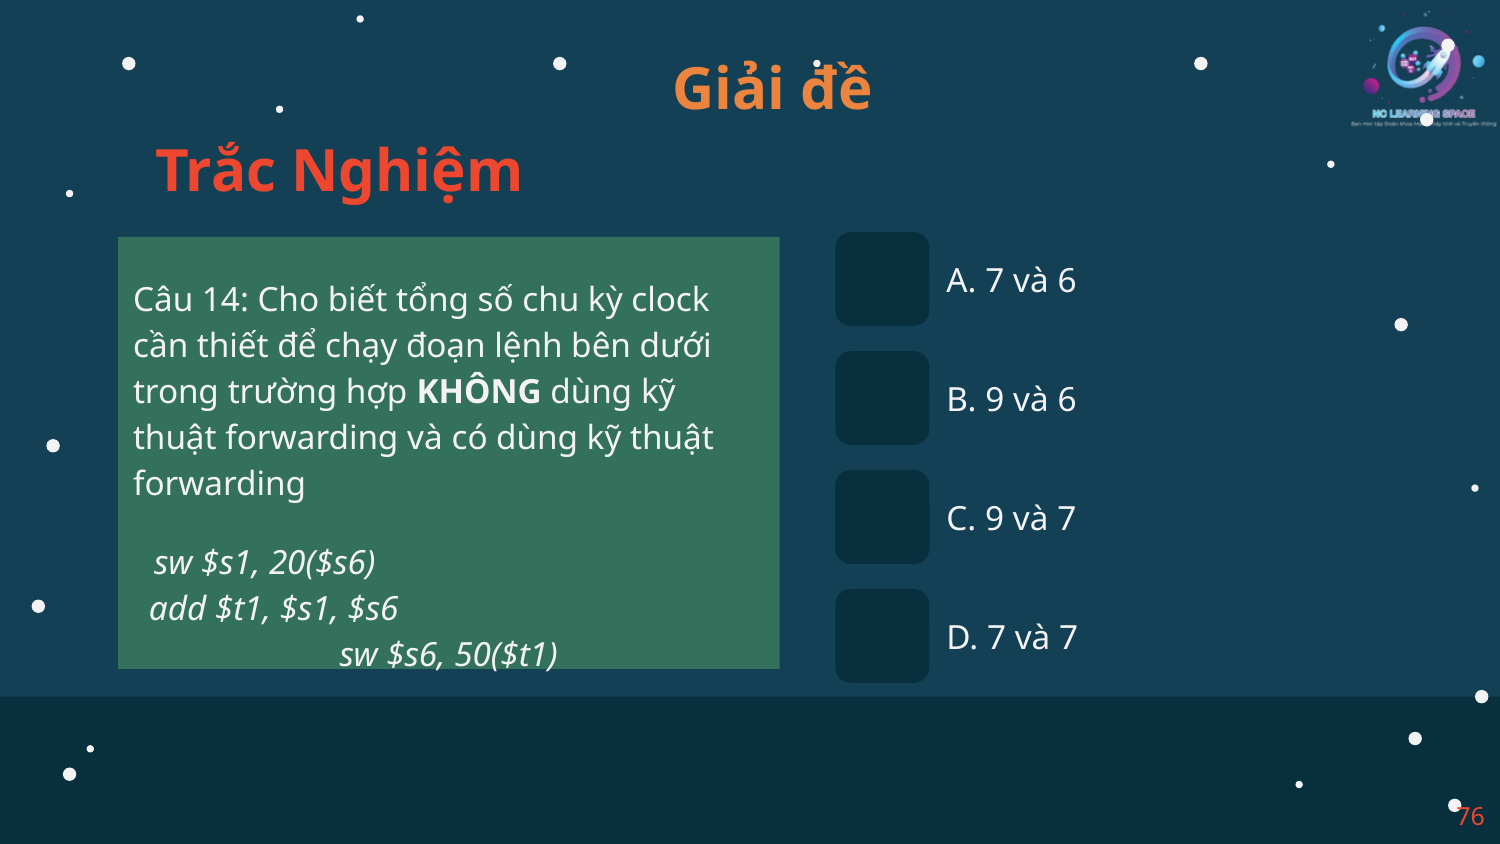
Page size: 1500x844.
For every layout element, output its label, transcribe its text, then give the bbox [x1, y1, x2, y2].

text_box A. 7 và 6 [946, 246, 1328, 312]
text_box [835, 470, 930, 564]
text_box C. 9 và 7 [946, 483, 1328, 550]
text_box B. 9 và 6 [946, 365, 1328, 431]
text_box [835, 351, 930, 445]
text_box [835, 232, 930, 327]
picture [1337, 0, 1500, 156]
text_box D. 7 và 7 [946, 602, 1328, 669]
slide_number 76 [1162, 794, 1500, 840]
text_box [835, 588, 930, 683]
text_box Câu 14: Cho biết tổng số chu kỳ clock cần thiết để chạy đoạn lệnh bên dưới trong trường hợp KHÔNG dùng kỹ thuật forwarding và có dùng kỹ thuật forwarding sw $s1, 20($s6) add $t1, $s1, $s6 sw $s6, 50($t1) [118, 236, 780, 669]
text_box Giải đề [140, 39, 1405, 133]
text_box Trắc Nghiệm [140, 126, 891, 211]
